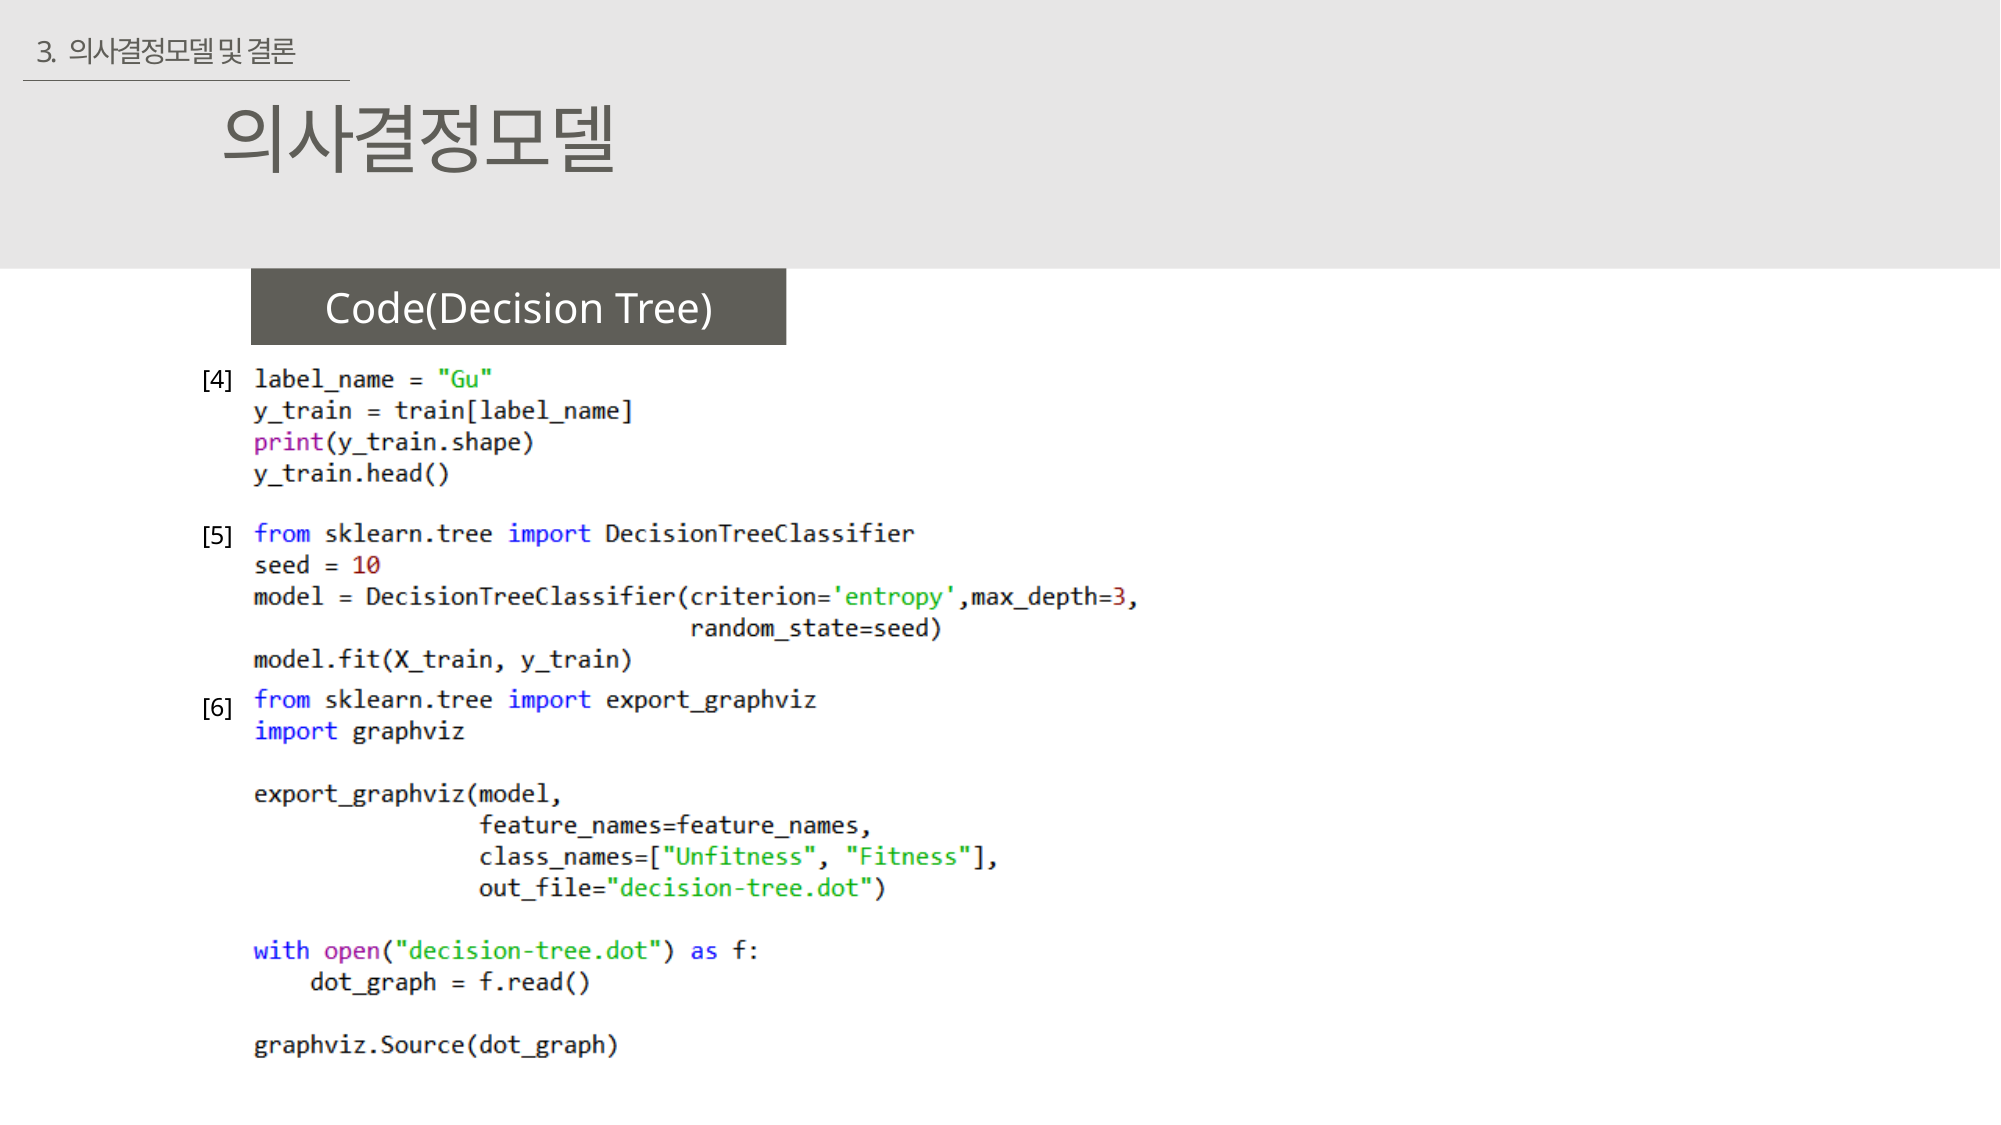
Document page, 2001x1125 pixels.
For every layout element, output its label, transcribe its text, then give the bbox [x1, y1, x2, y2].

text_box Code(Decision Tree) [250, 267, 787, 346]
text_box 의사결정모델 [205, 84, 634, 190]
text_box [5] [184, 512, 251, 558]
picture [251, 517, 1178, 679]
text_box [6] [184, 683, 251, 729]
picture [251, 683, 1119, 1069]
text_box 3. 의사결정모델 및 결론 [21, 25, 313, 76]
picture [251, 361, 822, 496]
text_box [0, 0, 2000, 270]
text_box [4] [184, 356, 251, 402]
